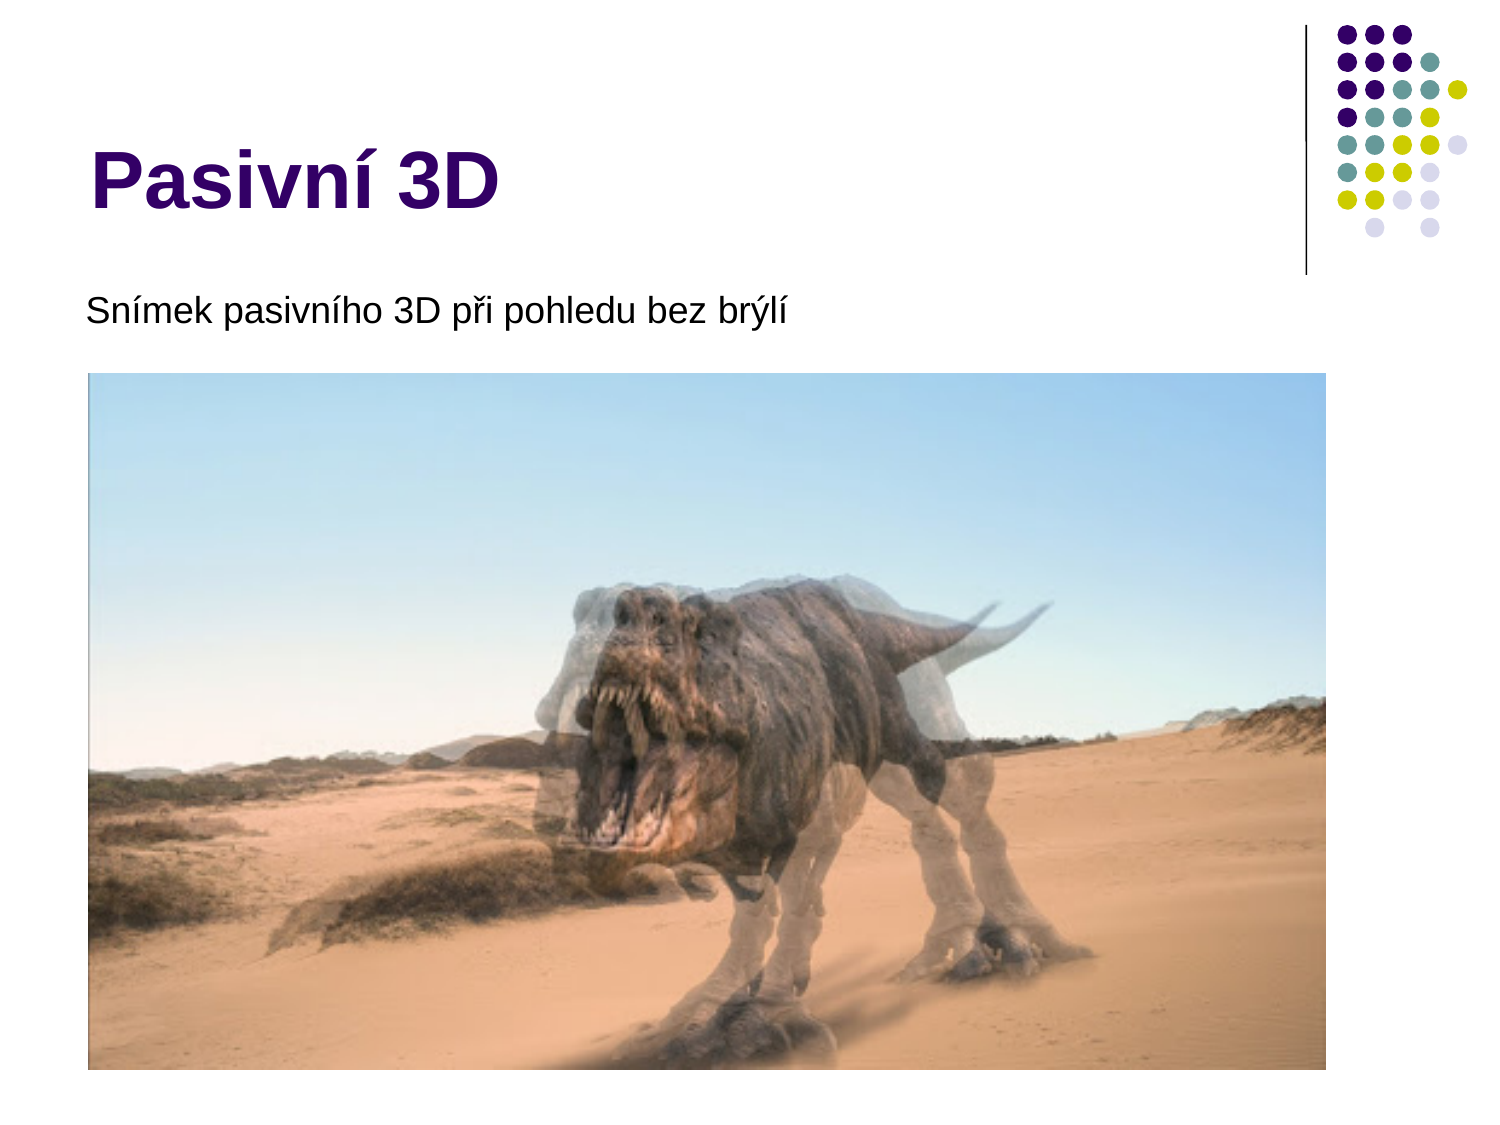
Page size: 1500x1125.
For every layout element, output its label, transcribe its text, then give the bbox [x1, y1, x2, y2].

title Pasivní 3D [75, 20, 1313, 233]
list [88, 373, 1327, 1070]
text_box Snímek pasivního 3D při pohledu bez brýlí [70, 278, 845, 339]
